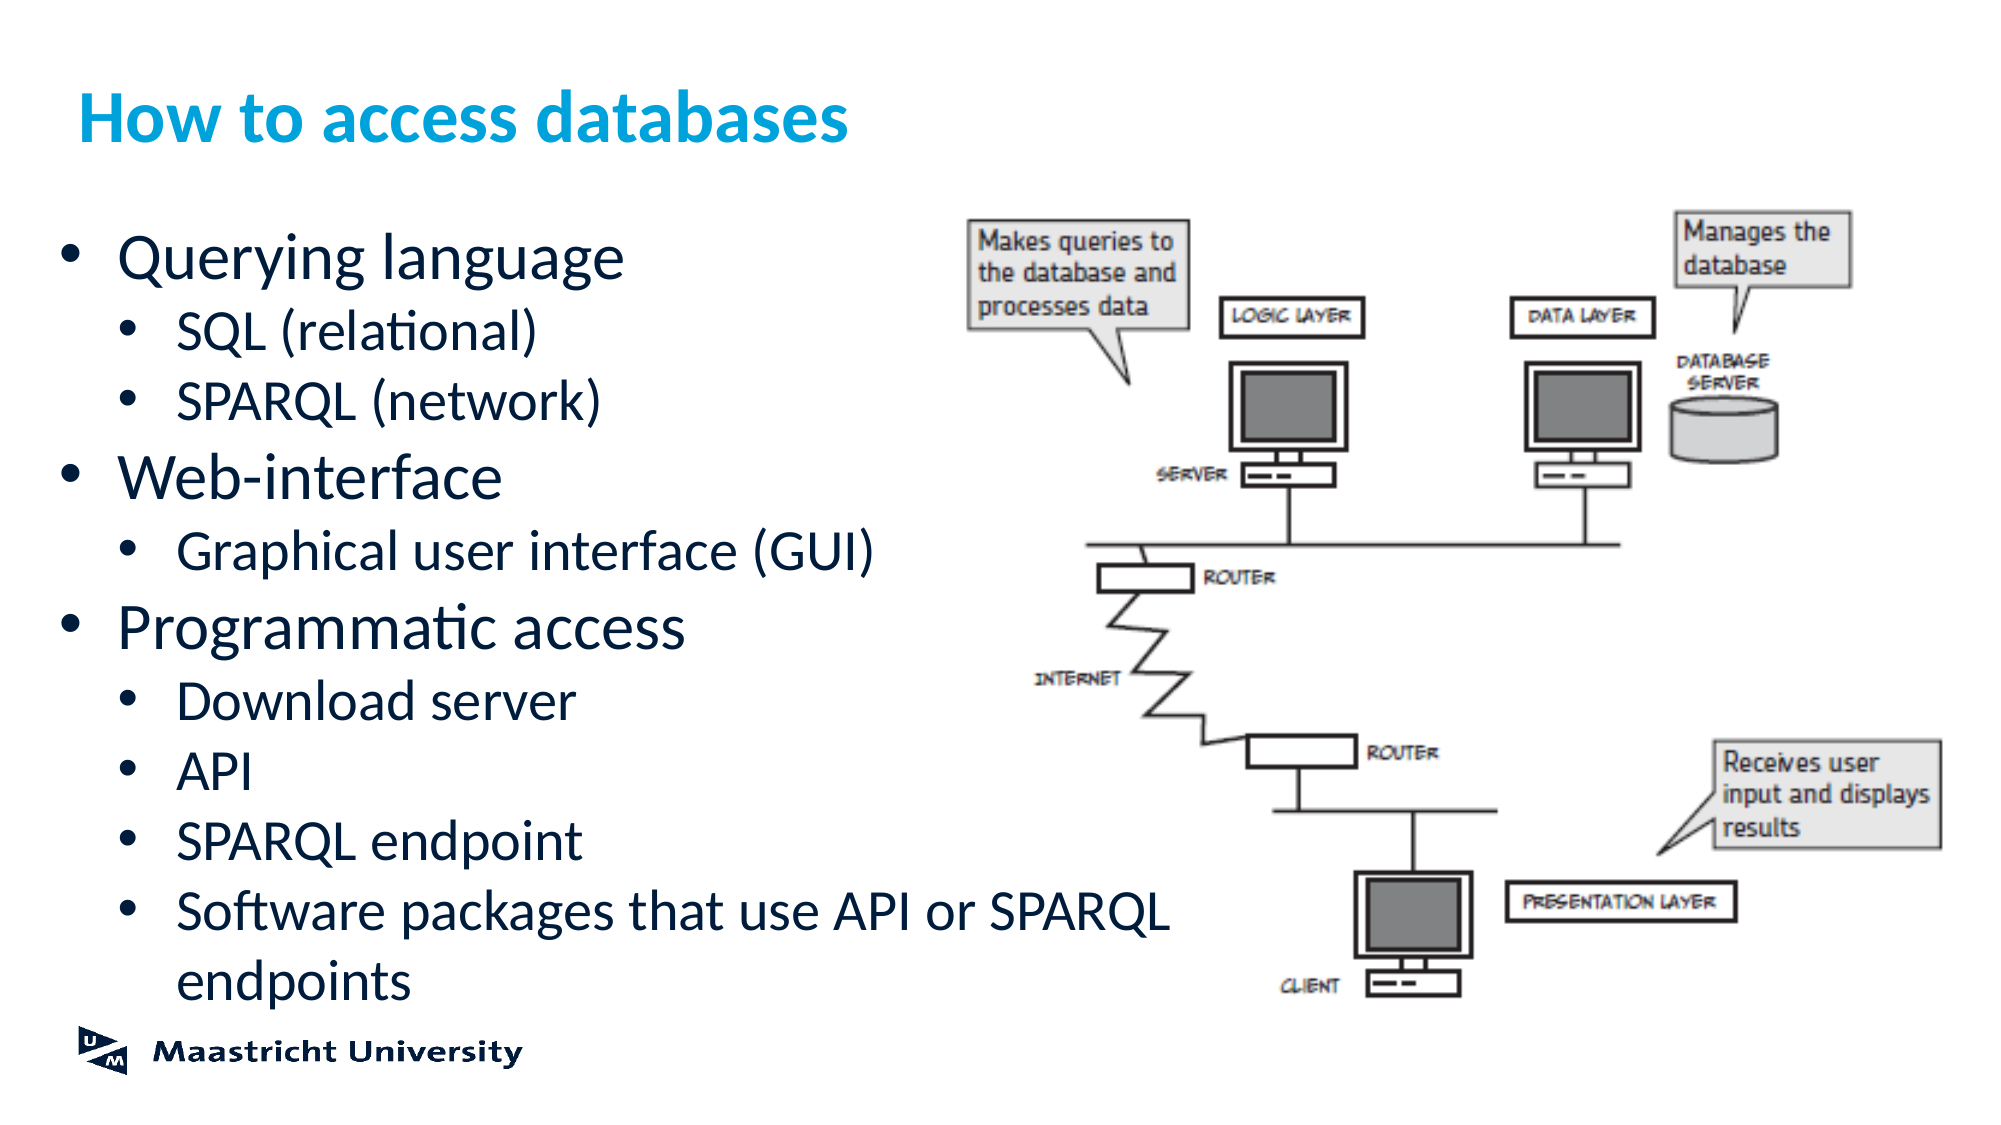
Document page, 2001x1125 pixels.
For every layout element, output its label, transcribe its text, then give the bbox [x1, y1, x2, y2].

picture [941, 191, 1962, 1021]
list Querying language SQL (relational) SPARQL (network) Web-interface Graphical user interface (GUI) Programmatic access Download server API SPARQL endpoint Software packages that use API or SPARQL endpoints [0, 212, 936, 1020]
picture [78, 1020, 540, 1096]
title How to access databases [78, 67, 1900, 192]
